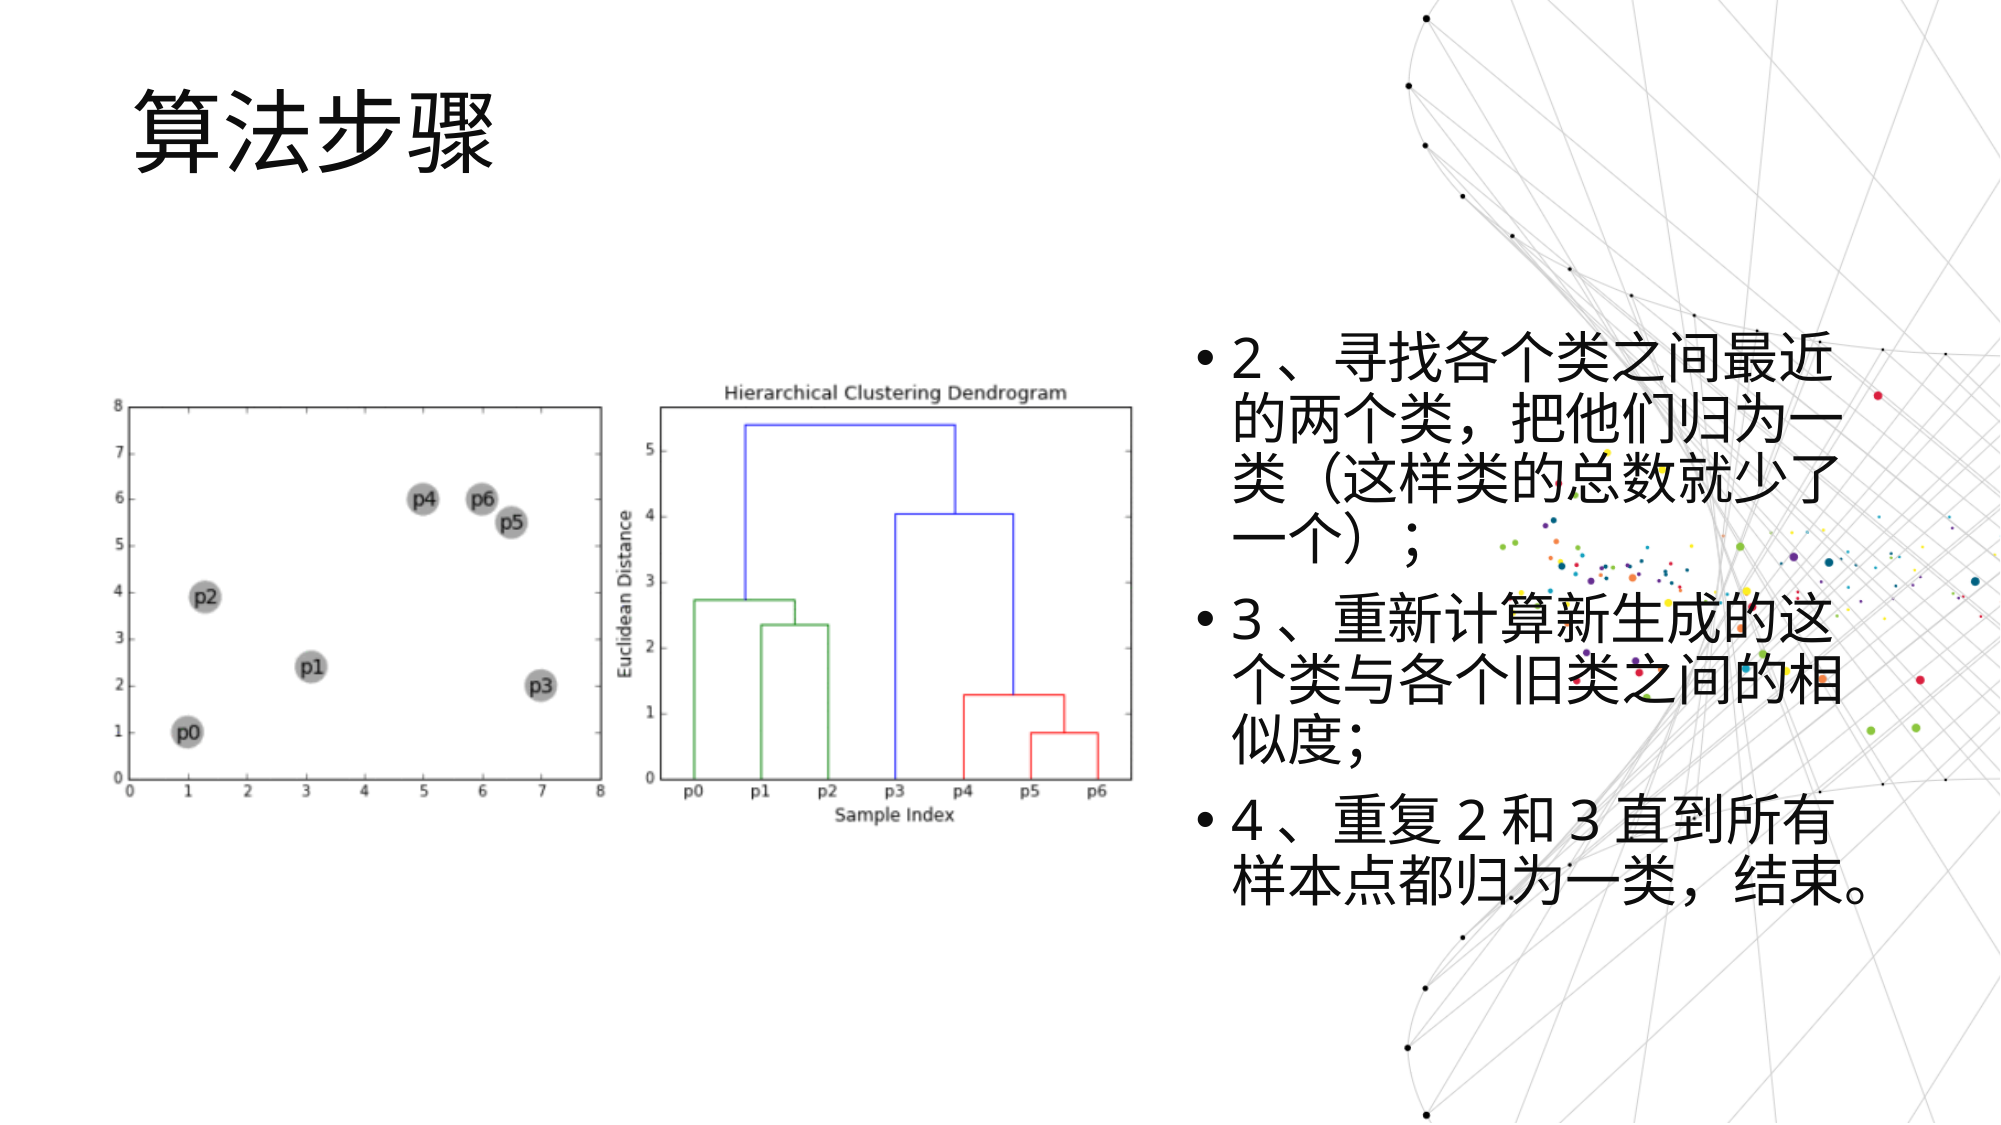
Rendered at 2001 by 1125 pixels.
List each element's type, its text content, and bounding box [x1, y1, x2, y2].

text_box 2、寻找各个类之间最近的两个类，把他们归为一类（这样类的总数就少了一个）； 3、重新计算新生成的这个类与各个旧类之间的相似度； 4、重复2和3直到所有样本点都归为一类，结束。 [1180, 323, 1865, 945]
picture [98, 369, 1147, 842]
text_box 算法步骤 [116, 79, 800, 346]
picture [1314, 0, 2001, 1123]
